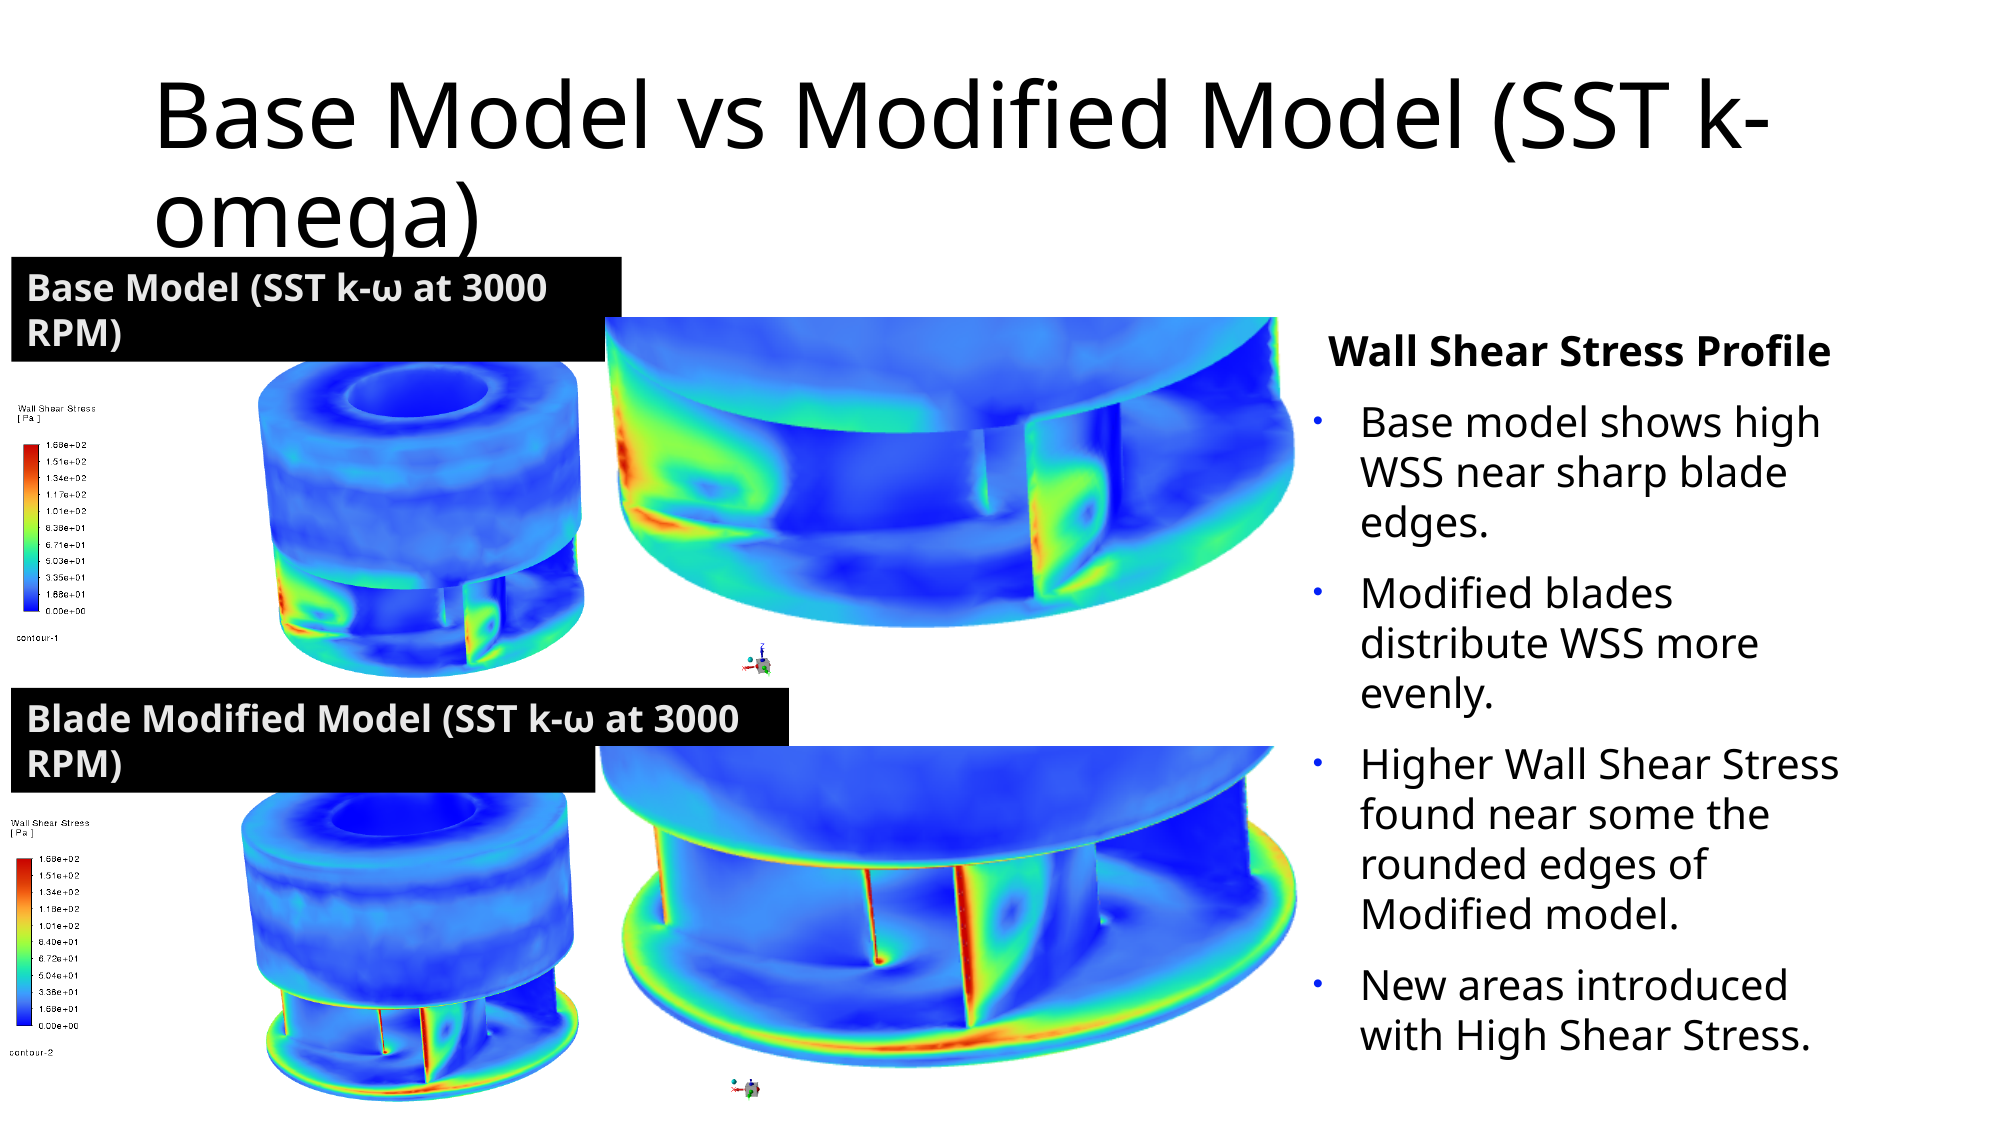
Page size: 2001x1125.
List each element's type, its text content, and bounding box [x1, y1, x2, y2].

text_box Base Model (SST k-ω at 3000 RPM) [11, 256, 622, 324]
picture [10, 316, 1299, 702]
title Base Model vs Modified Model (SST k-omega) [137, 59, 1863, 278]
picture [0, 746, 1309, 1125]
text_box Blade Modified Model (SST k-ω at 3000 RPM) [11, 702, 789, 747]
text_box Wall Shear Stress Profile Base model shows high WSS near sharp blade edges. Modified blades distribute WSS more evenly. Higher Wall Shear Stress found near some the rounded edges of Modified model. New areas introduced with High Shear Stress. [1297, 317, 1863, 1031]
